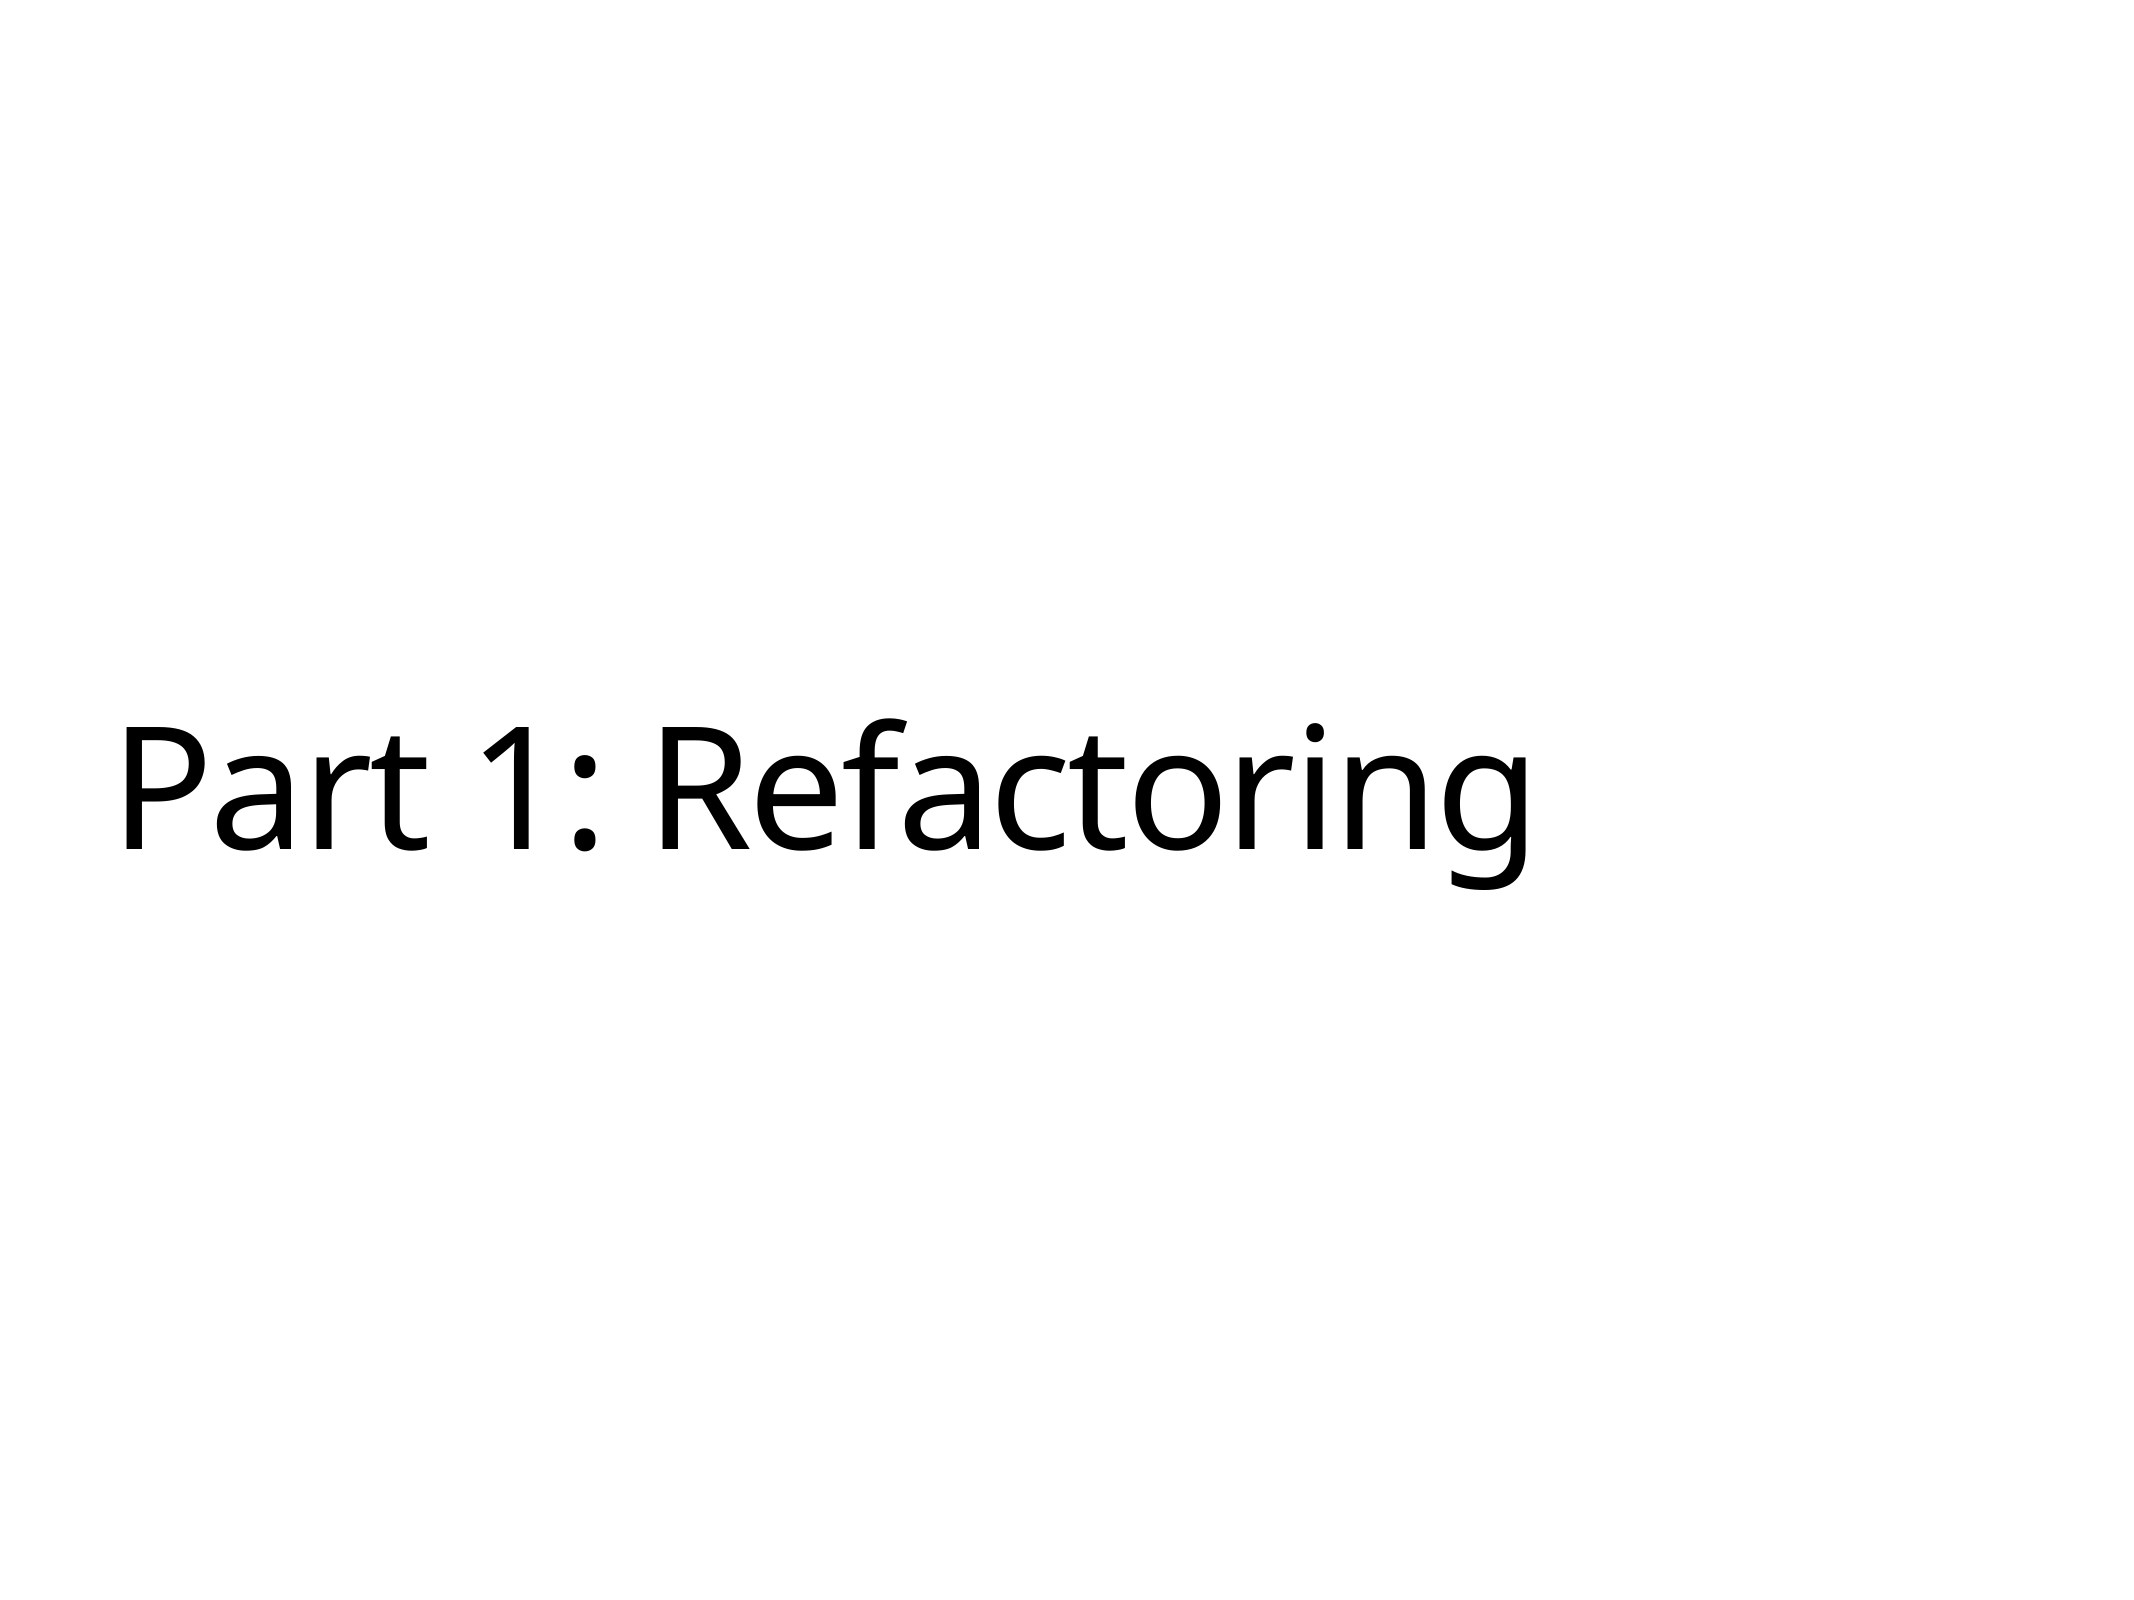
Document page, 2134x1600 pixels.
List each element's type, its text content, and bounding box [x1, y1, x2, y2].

title Part 1: Refactoring [105, 596, 2028, 1004]
